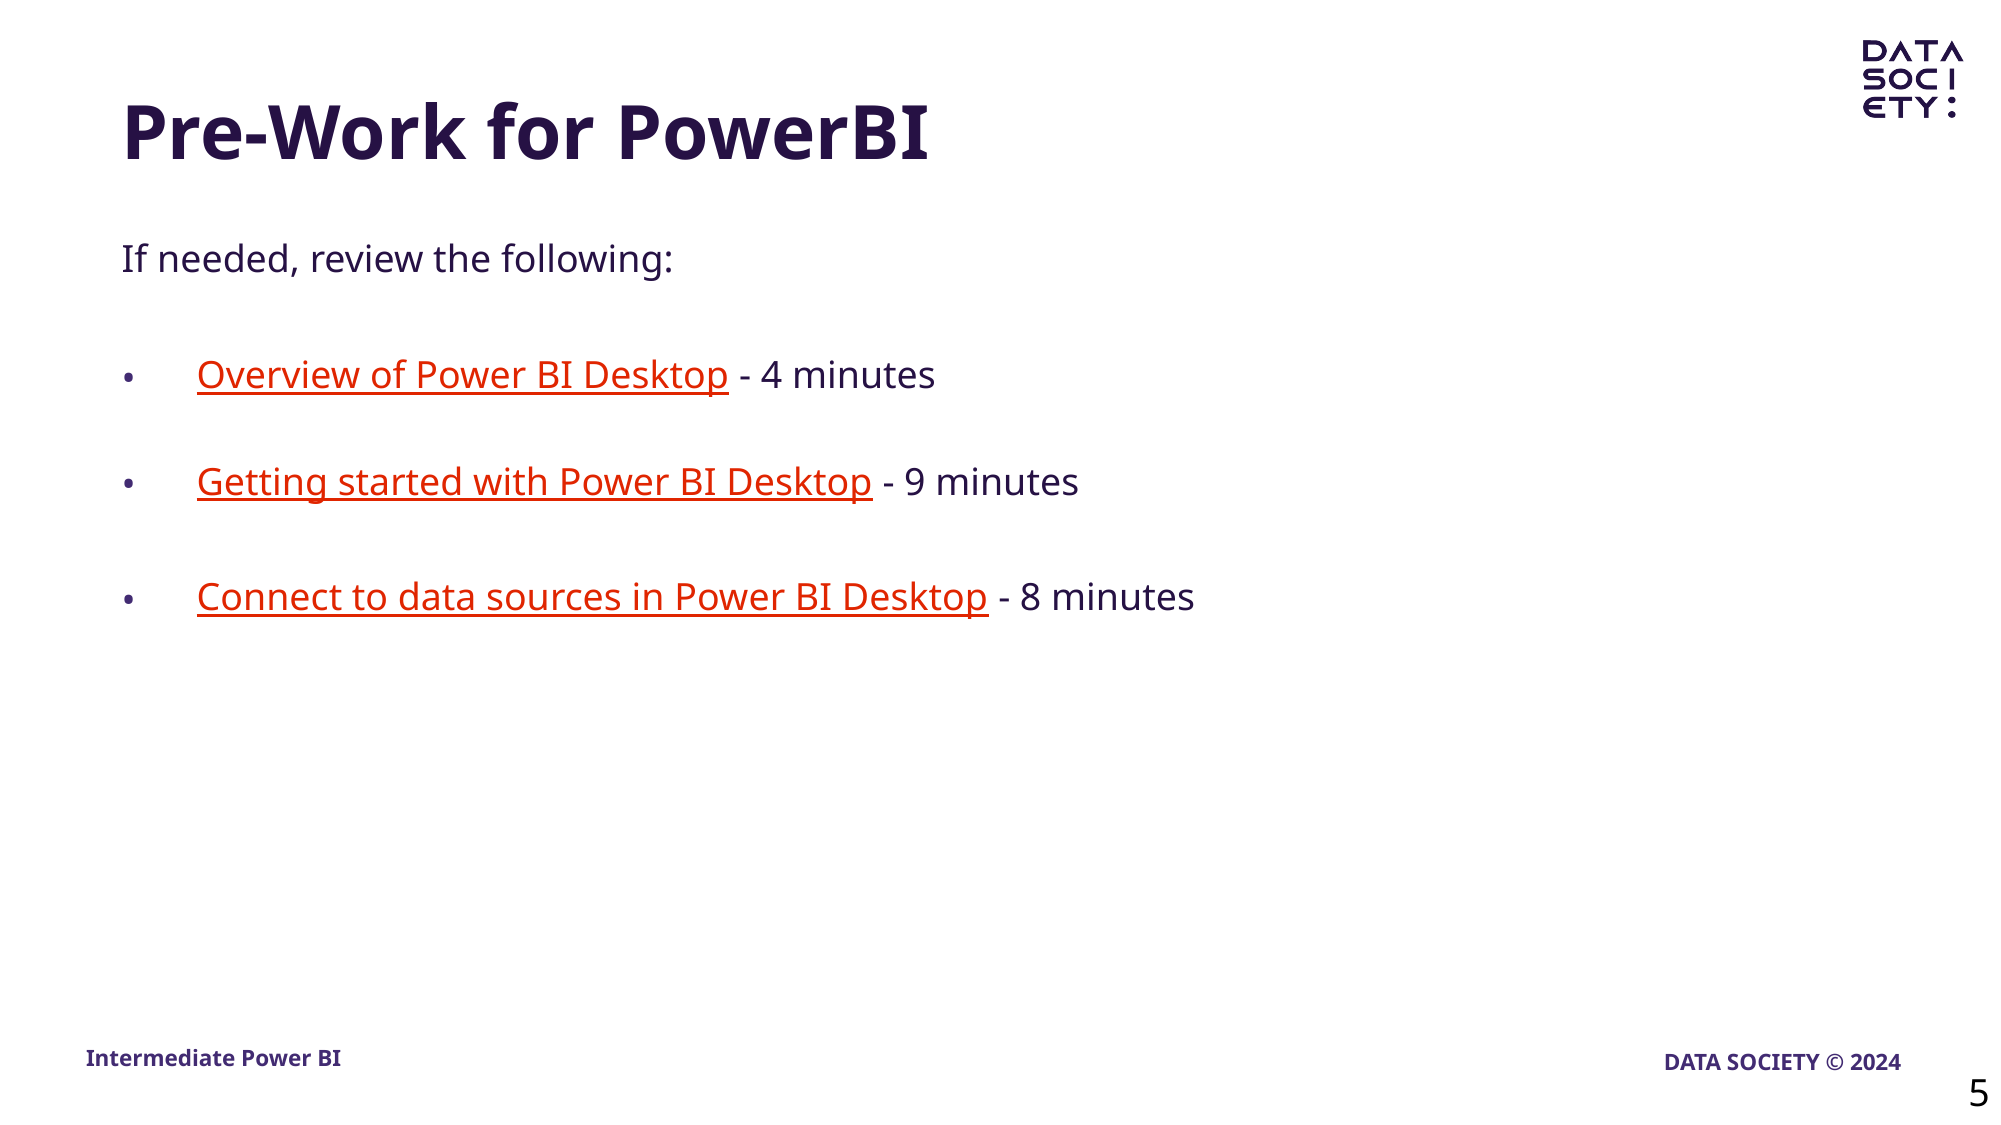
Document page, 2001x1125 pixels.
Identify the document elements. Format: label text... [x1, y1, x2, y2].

list If needed, review the following: Overview of Power BI Desktop - 4 minutes Getting started with Power BI Desktop - 9 minutes Connect to data sources in Power BI Desktop - 8 minutes [114, 231, 1892, 975]
title Pre-Work for PowerBI [113, 39, 1892, 179]
slide_number ‹#› [1530, 1065, 1998, 1125]
picture [1892, 40, 1964, 118]
